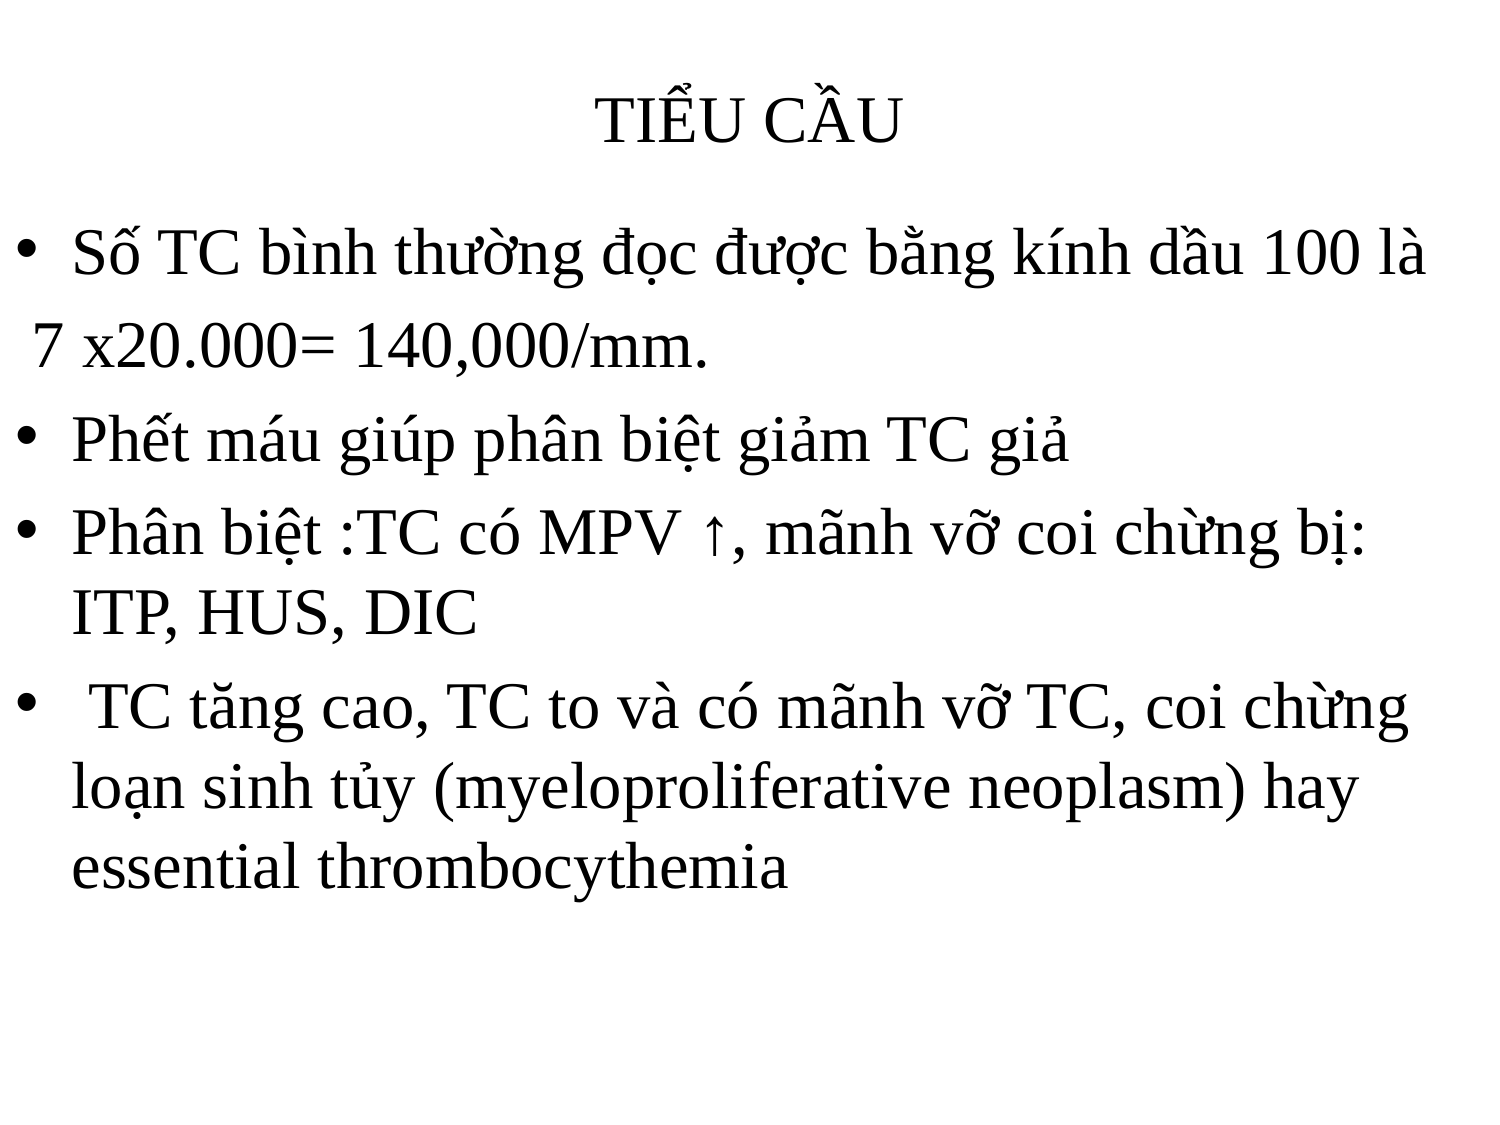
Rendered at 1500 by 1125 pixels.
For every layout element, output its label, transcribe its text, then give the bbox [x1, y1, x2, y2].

list Số TC bình thường đọc được bằng kính dầu 100 là 7 x20.000= 140,000/mm. Phết máu giúp phân biệt giảm TC giả Phân biệt :TC có MPV ↑, mãnh vỡ coi chừng bị: ITP, HUS, DIC TC tăng cao, TC to và có mãnh vỡ TC, coi chừng loạn sinh tủy (myeloproliferative neoplasm) hay essential thrombocythemia [0, 200, 1500, 1005]
title TIỂU CẦU [75, 45, 1425, 188]
